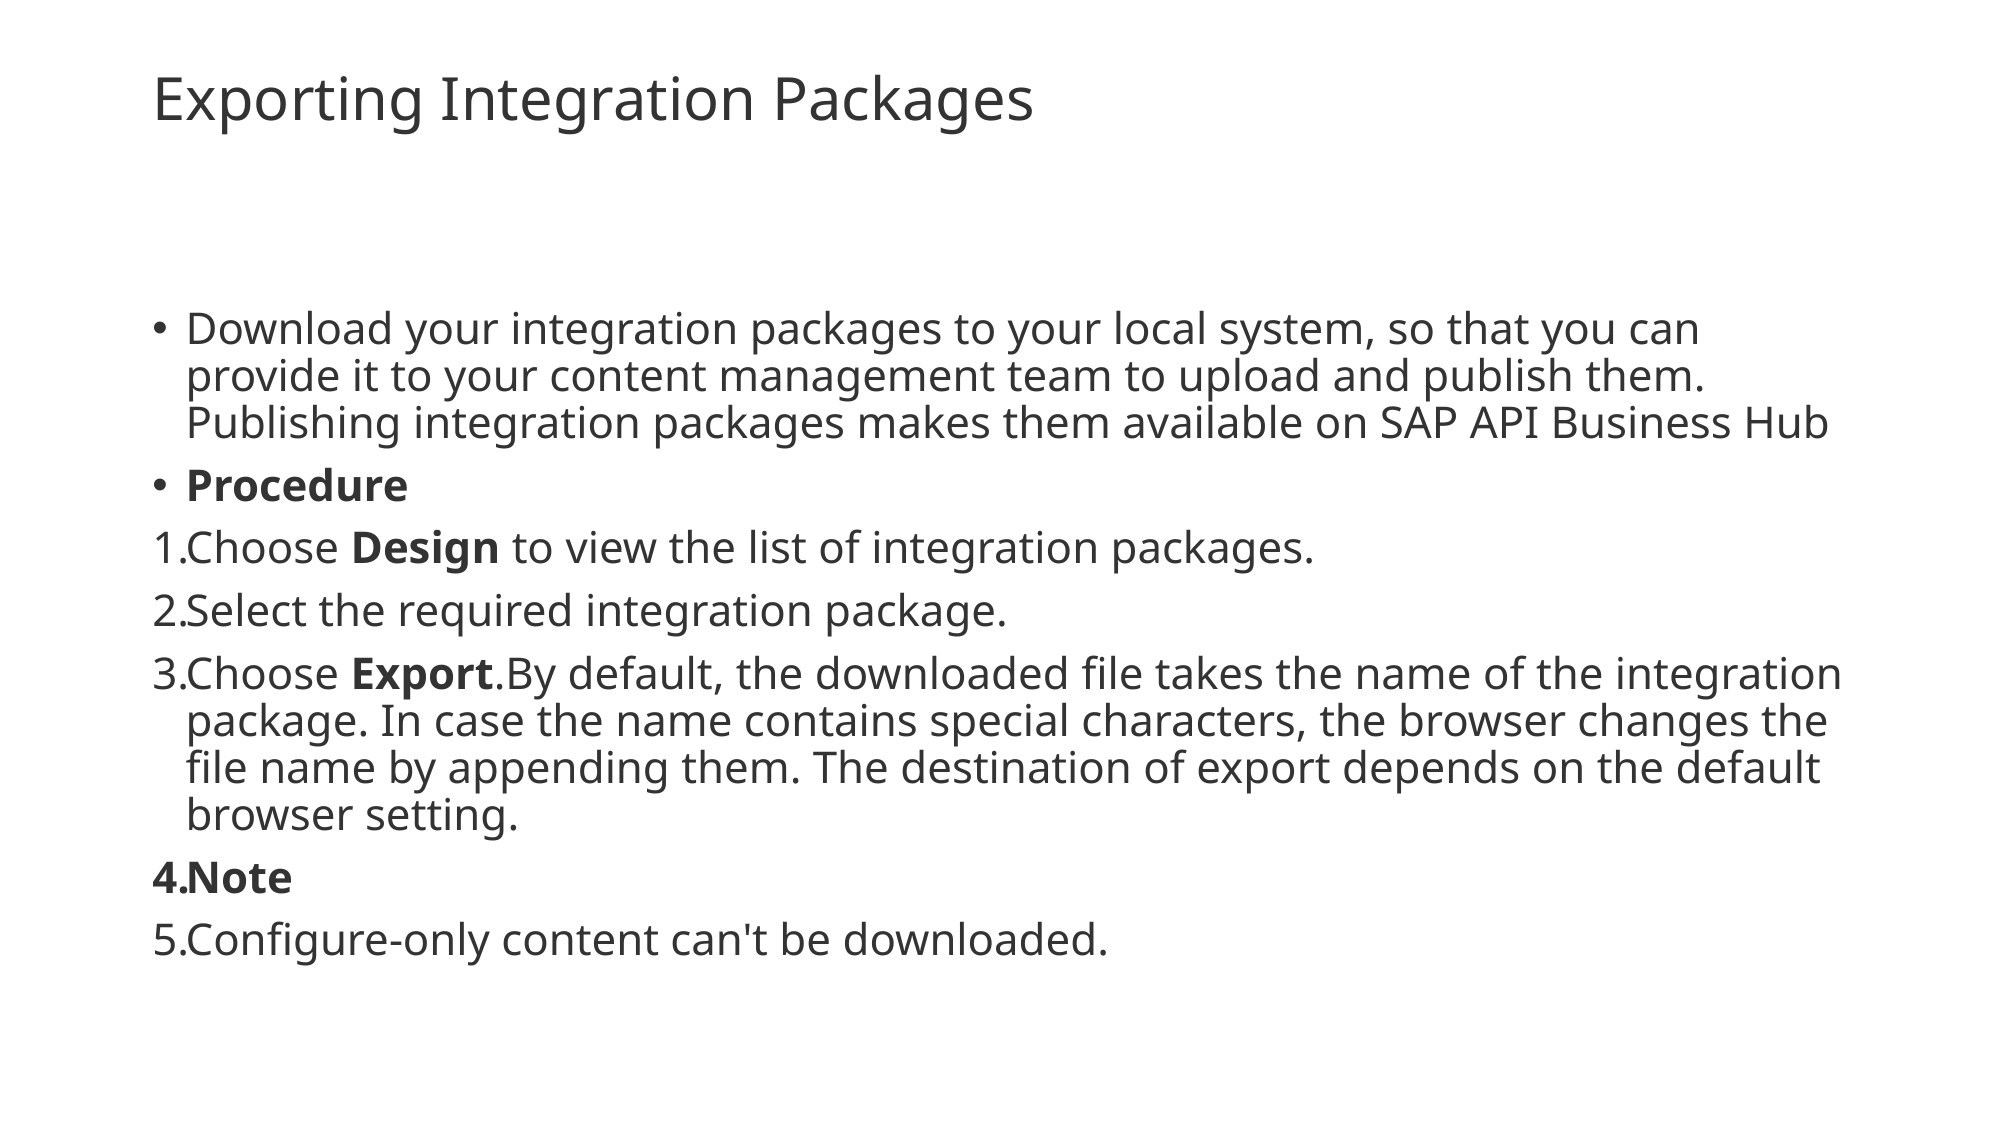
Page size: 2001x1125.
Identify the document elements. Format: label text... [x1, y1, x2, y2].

title Exporting Integration Packages [137, 59, 1863, 278]
list Download your integration packages to your local system, so that you can provide it to your content management team to upload and publish them. Publishing integration packages makes them available on SAP API Business Hub Procedure Choose Design to view the list of integration packages. Select the required integration package. Choose Export.By default, the downloaded file takes the name of the integration package. In case the name contains special characters, the browser changes the file name by appending them. The destination of export depends on the default browser setting. Note Configure-only content can't be downloaded. [137, 299, 1863, 1014]
